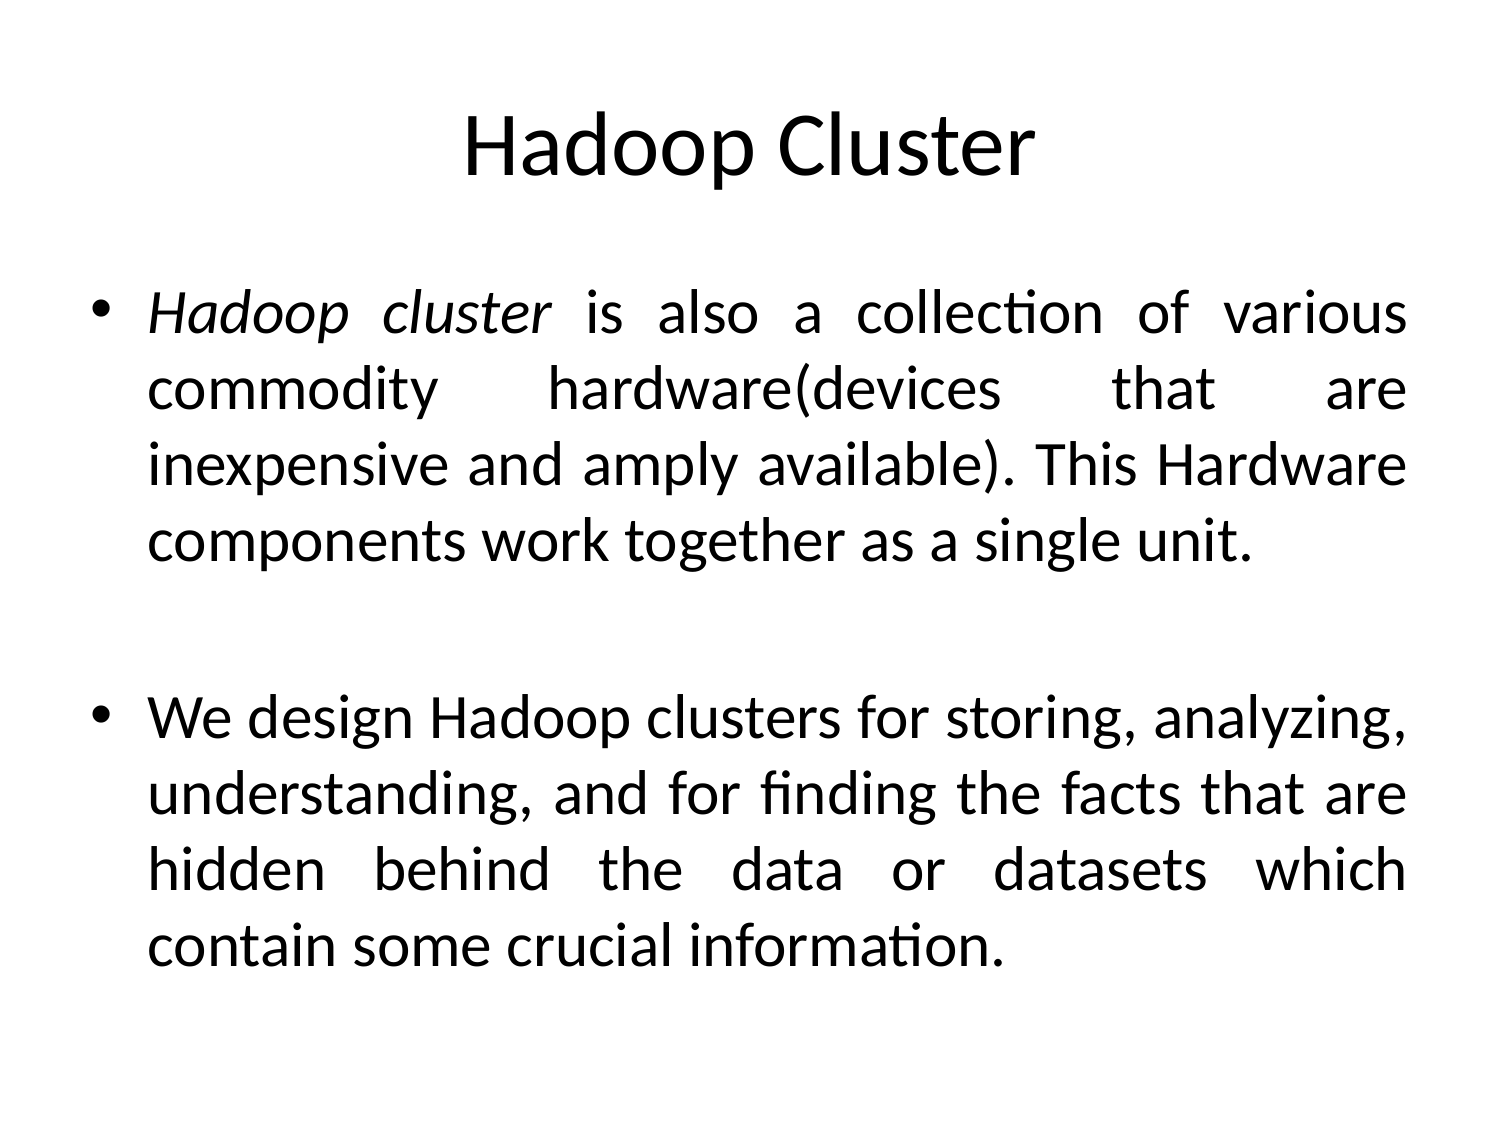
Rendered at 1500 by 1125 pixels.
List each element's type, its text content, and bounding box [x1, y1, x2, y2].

list Hadoop cluster is also a collection of various commodity hardware(devices that are inexpensive and amply available). This Hardware components work together as a single unit. We design Hadoop clusters for storing, analyzing, understanding, and for finding the facts that are hidden behind the data or datasets which contain some crucial information. [75, 262, 1425, 1005]
title Hadoop Cluster [75, 45, 1425, 233]
